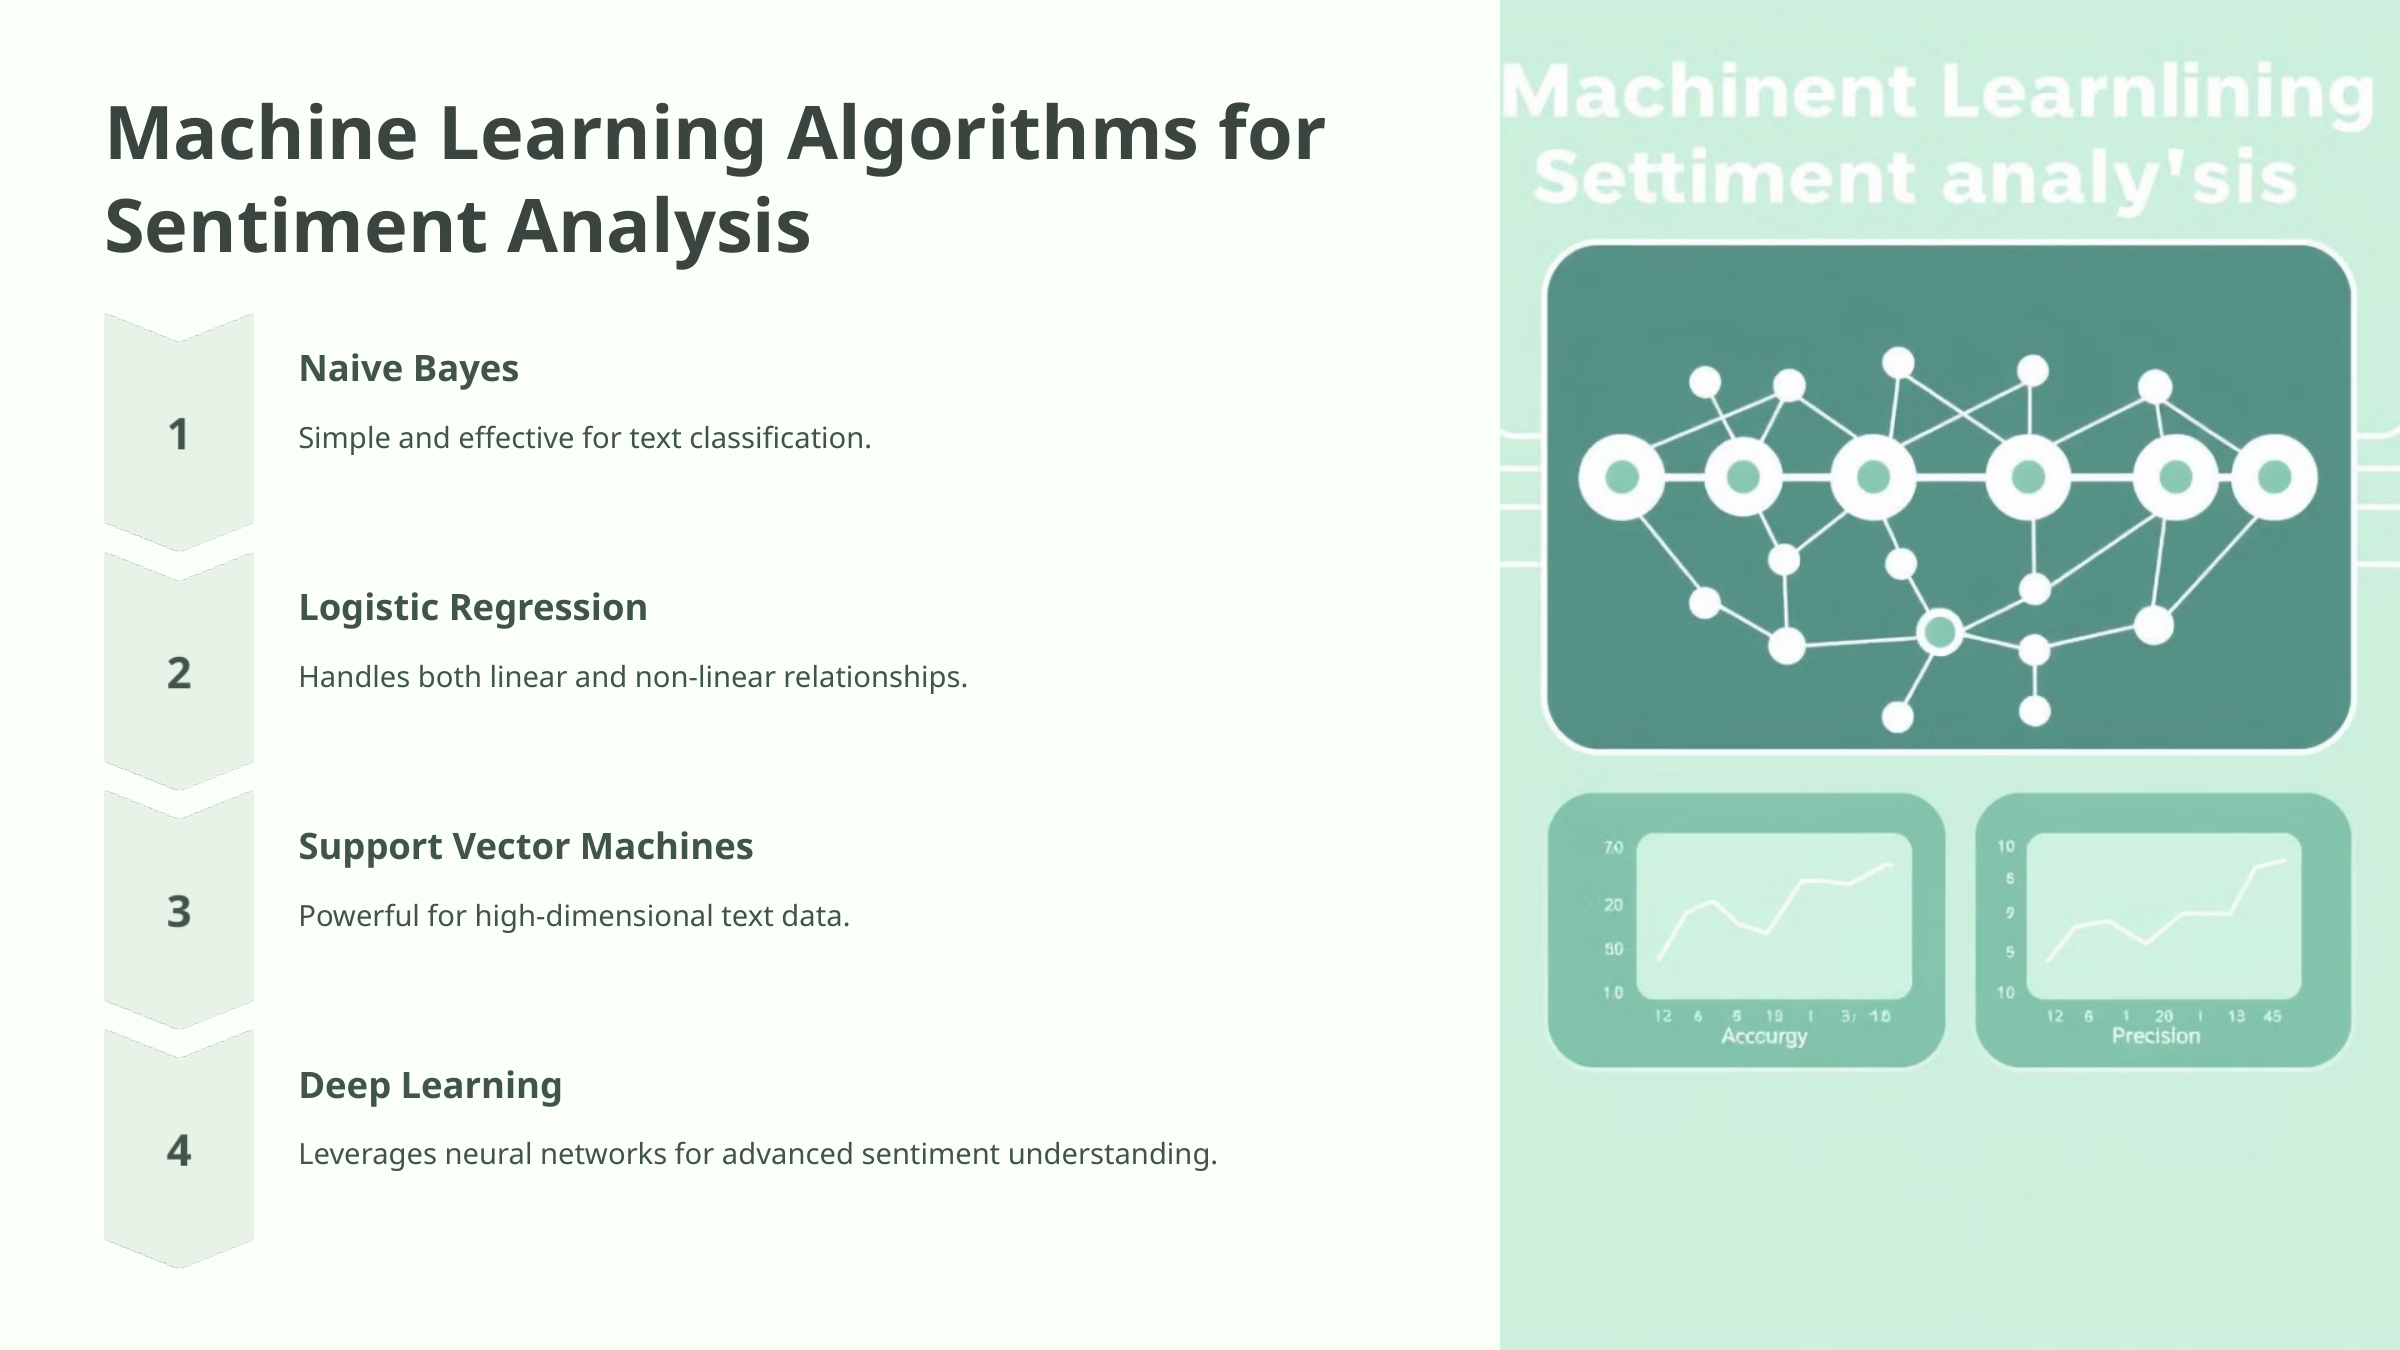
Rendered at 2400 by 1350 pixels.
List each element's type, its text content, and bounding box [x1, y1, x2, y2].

text_box Powerful for high-dimensional text data. [298, 885, 1396, 933]
text_box Deep Learning [298, 1059, 672, 1107]
text_box Leverages neural networks for advanced sentiment understanding. [298, 1123, 1396, 1172]
picture [104, 313, 254, 1269]
text_box Support Vector Machines [298, 820, 776, 868]
text_box Machine Learning Algorithms for Sentiment Analysis [104, 82, 1396, 269]
text_box Naive Bayes [298, 343, 672, 390]
text_box Simple and effective for text classification. [298, 407, 1396, 456]
picture [1499, 0, 2400, 1350]
text_box Logistic Regression [298, 581, 672, 629]
text_box Handles both linear and non-linear relationships. [298, 646, 1396, 695]
